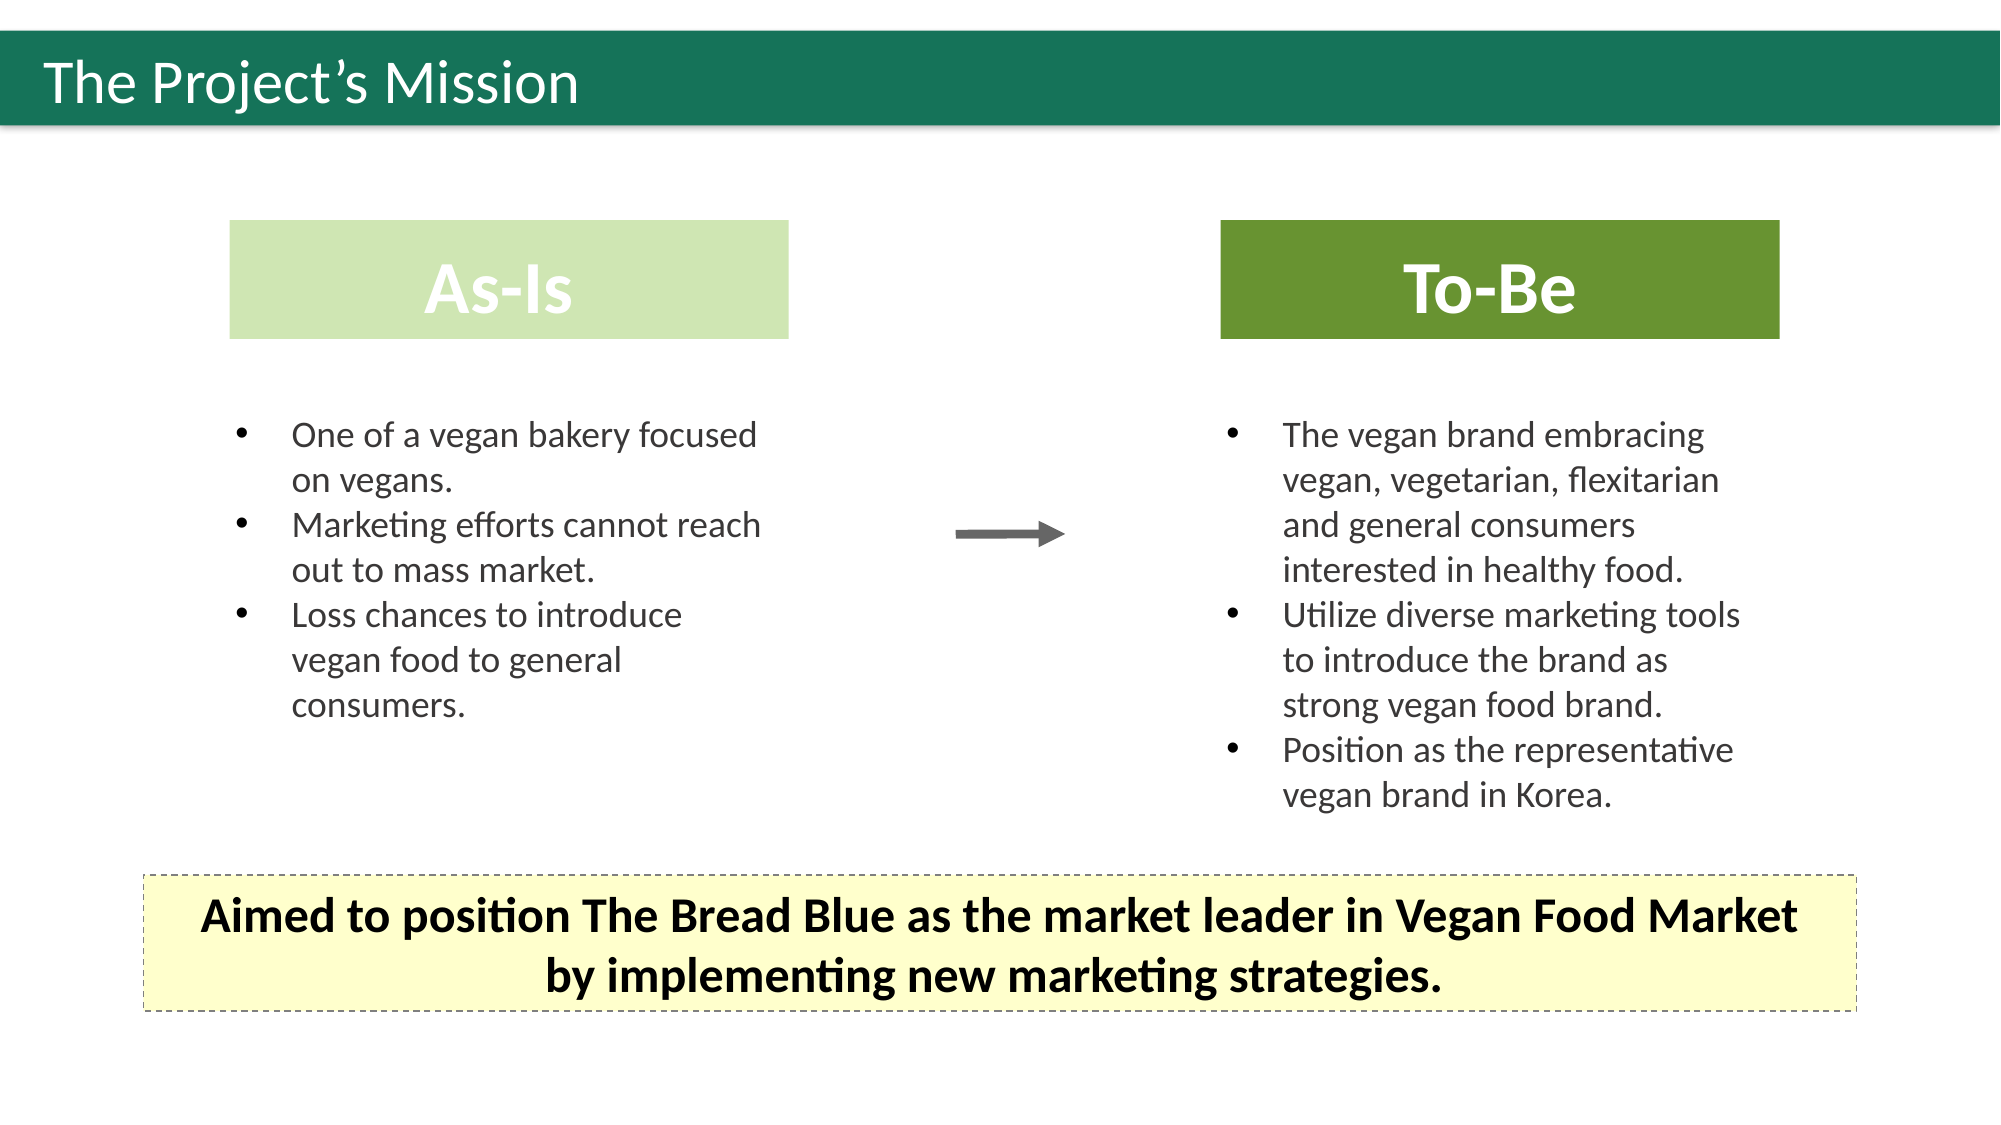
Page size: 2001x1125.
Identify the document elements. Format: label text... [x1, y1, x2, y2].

text_box Aimed to position The Bread Blue as the market leader in Vegan Food Market by implementing new marketing strategies. [143, 874, 1857, 1012]
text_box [220, 219, 1780, 876]
text_box The Project’s Mission [0, 30, 2000, 126]
